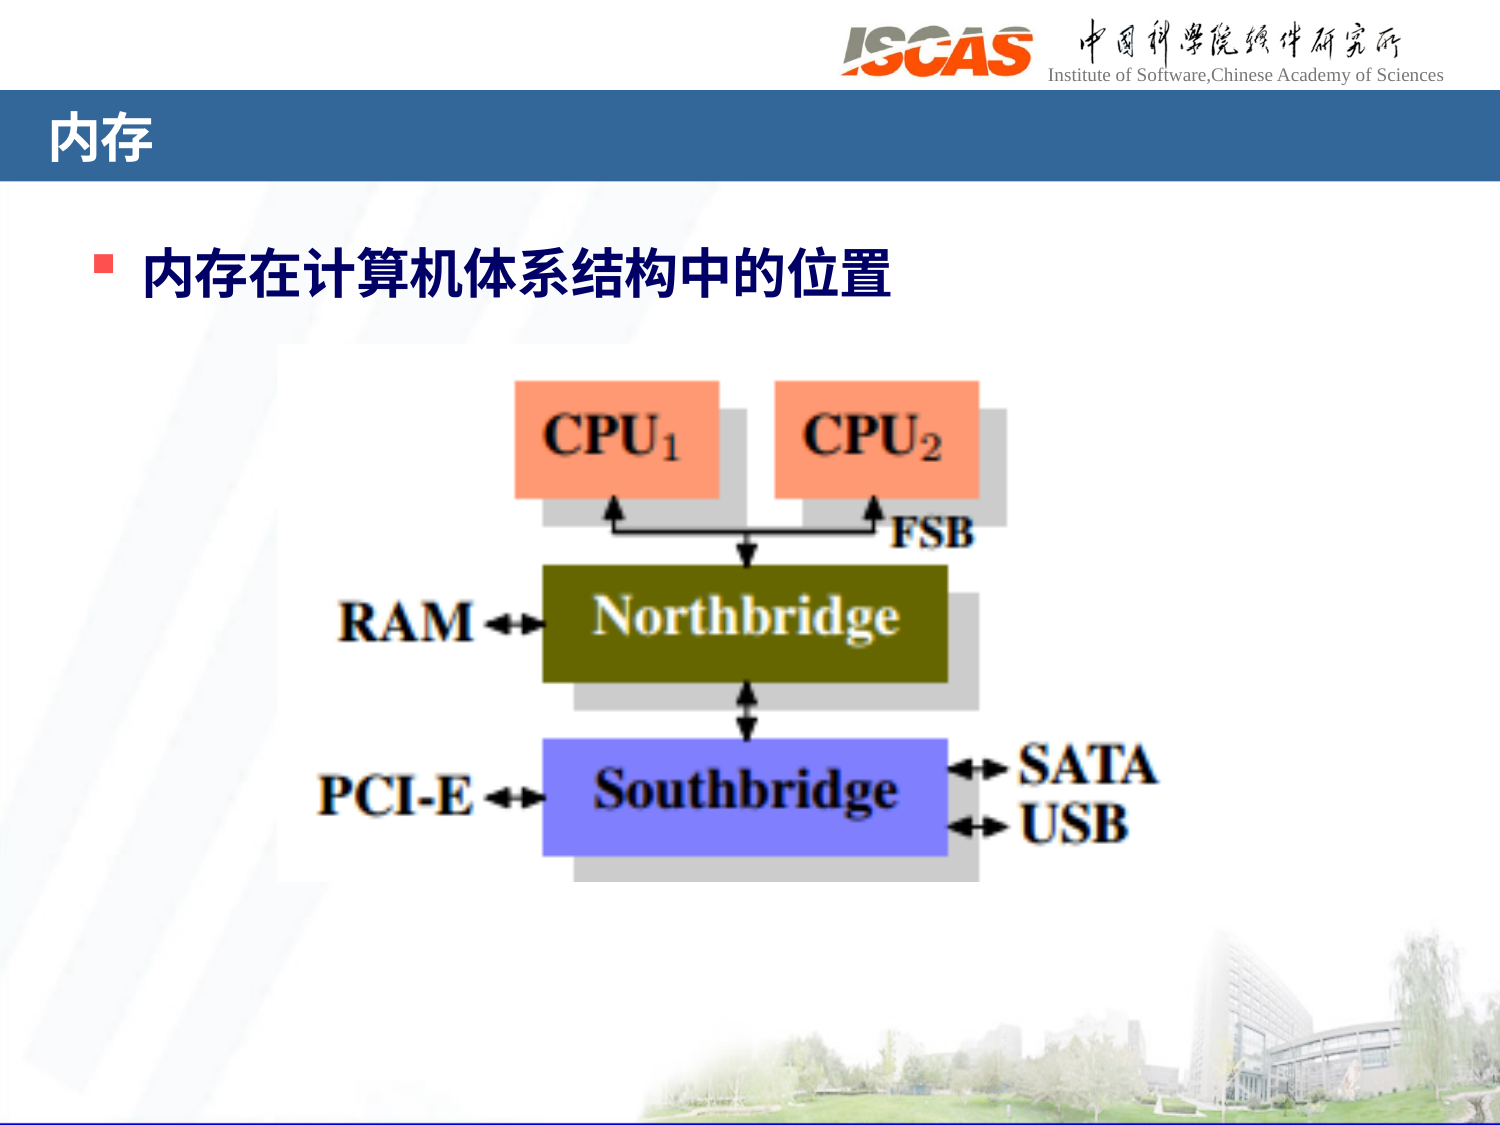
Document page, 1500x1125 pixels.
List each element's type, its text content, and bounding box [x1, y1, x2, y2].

list 内存在计算机体系结构中的位置 [73, 231, 1427, 339]
picture [837, 18, 1045, 87]
picture [1077, 15, 1402, 71]
title 内存 [0, 89, 1500, 182]
picture [0, 182, 1500, 1125]
